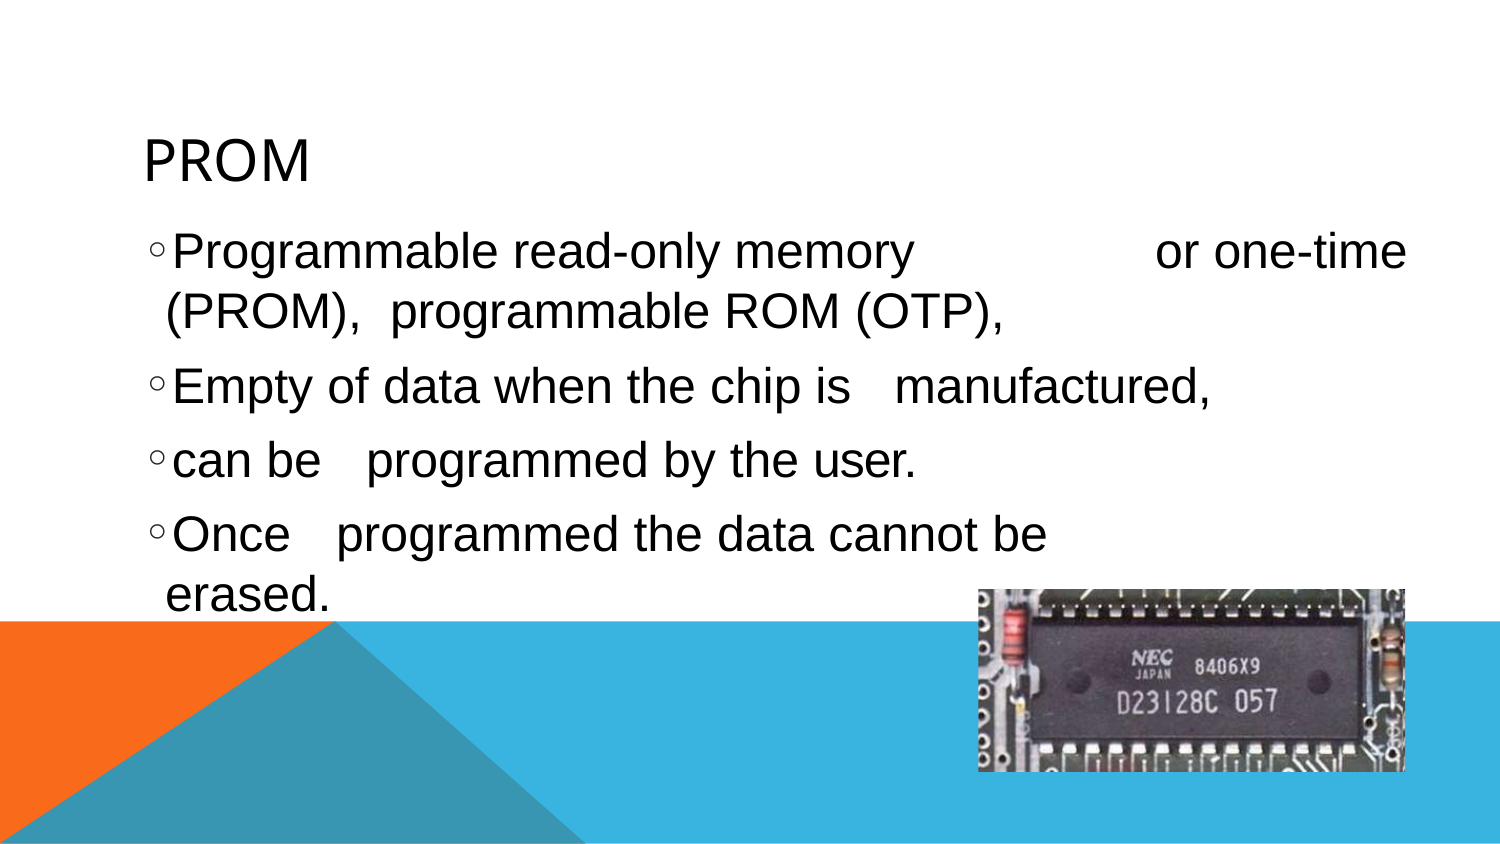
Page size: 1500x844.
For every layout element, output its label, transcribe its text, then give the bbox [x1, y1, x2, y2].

text_box Programmable read-only memory (PROM), programmable ROM (OTP), [140, 217, 1121, 337]
text_box [978, 589, 1406, 772]
text_box Empty of data when the chip is manufactured, can be programmed by the user. Once programmed the data cannot be erased. [140, 337, 1217, 622]
text_box or one-time [1153, 217, 1410, 279]
title PROM [140, 85, 370, 217]
